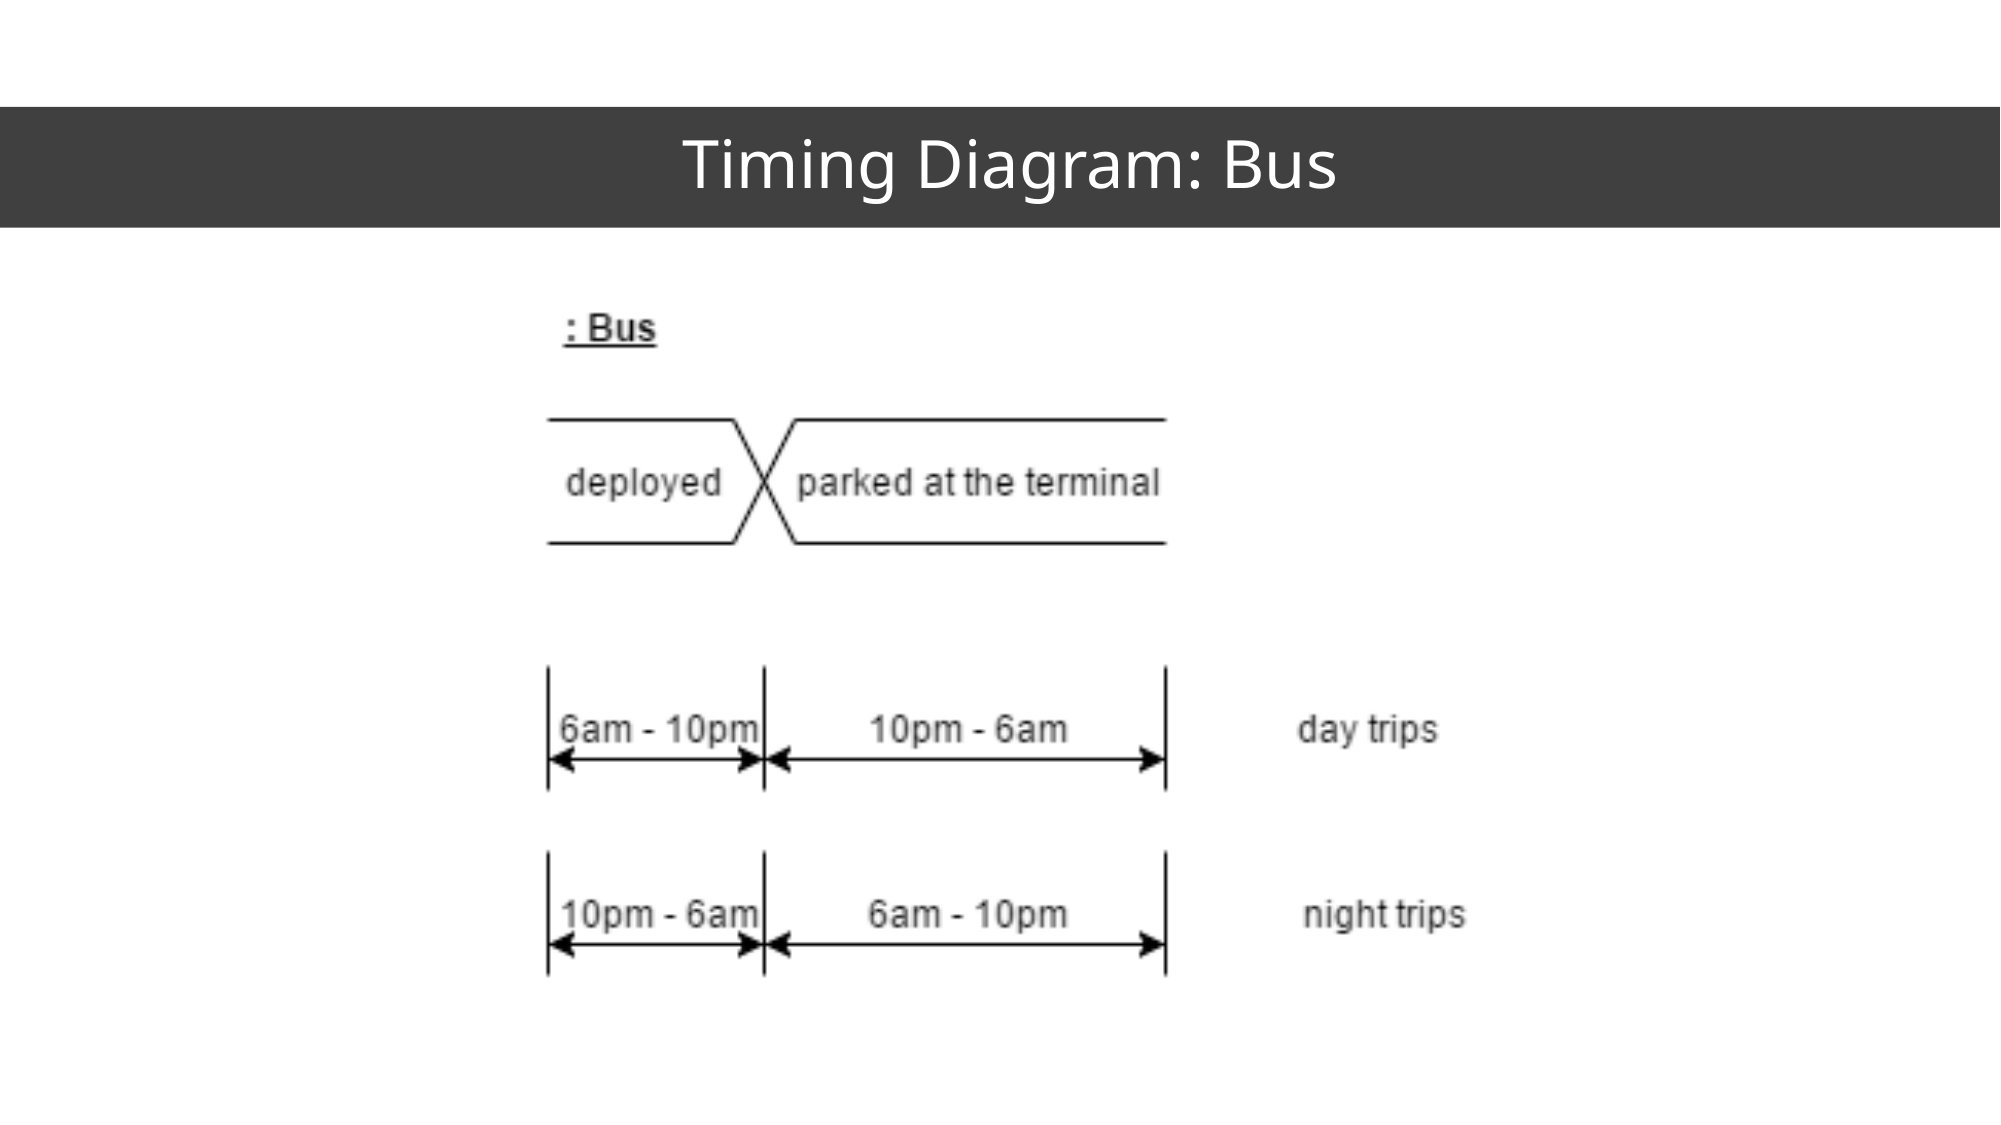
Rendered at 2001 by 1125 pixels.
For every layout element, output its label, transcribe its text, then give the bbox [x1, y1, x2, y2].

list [523, 296, 1477, 981]
text_box [0, 106, 2000, 229]
title Timing Diagram: Bus [91, 105, 1931, 228]
